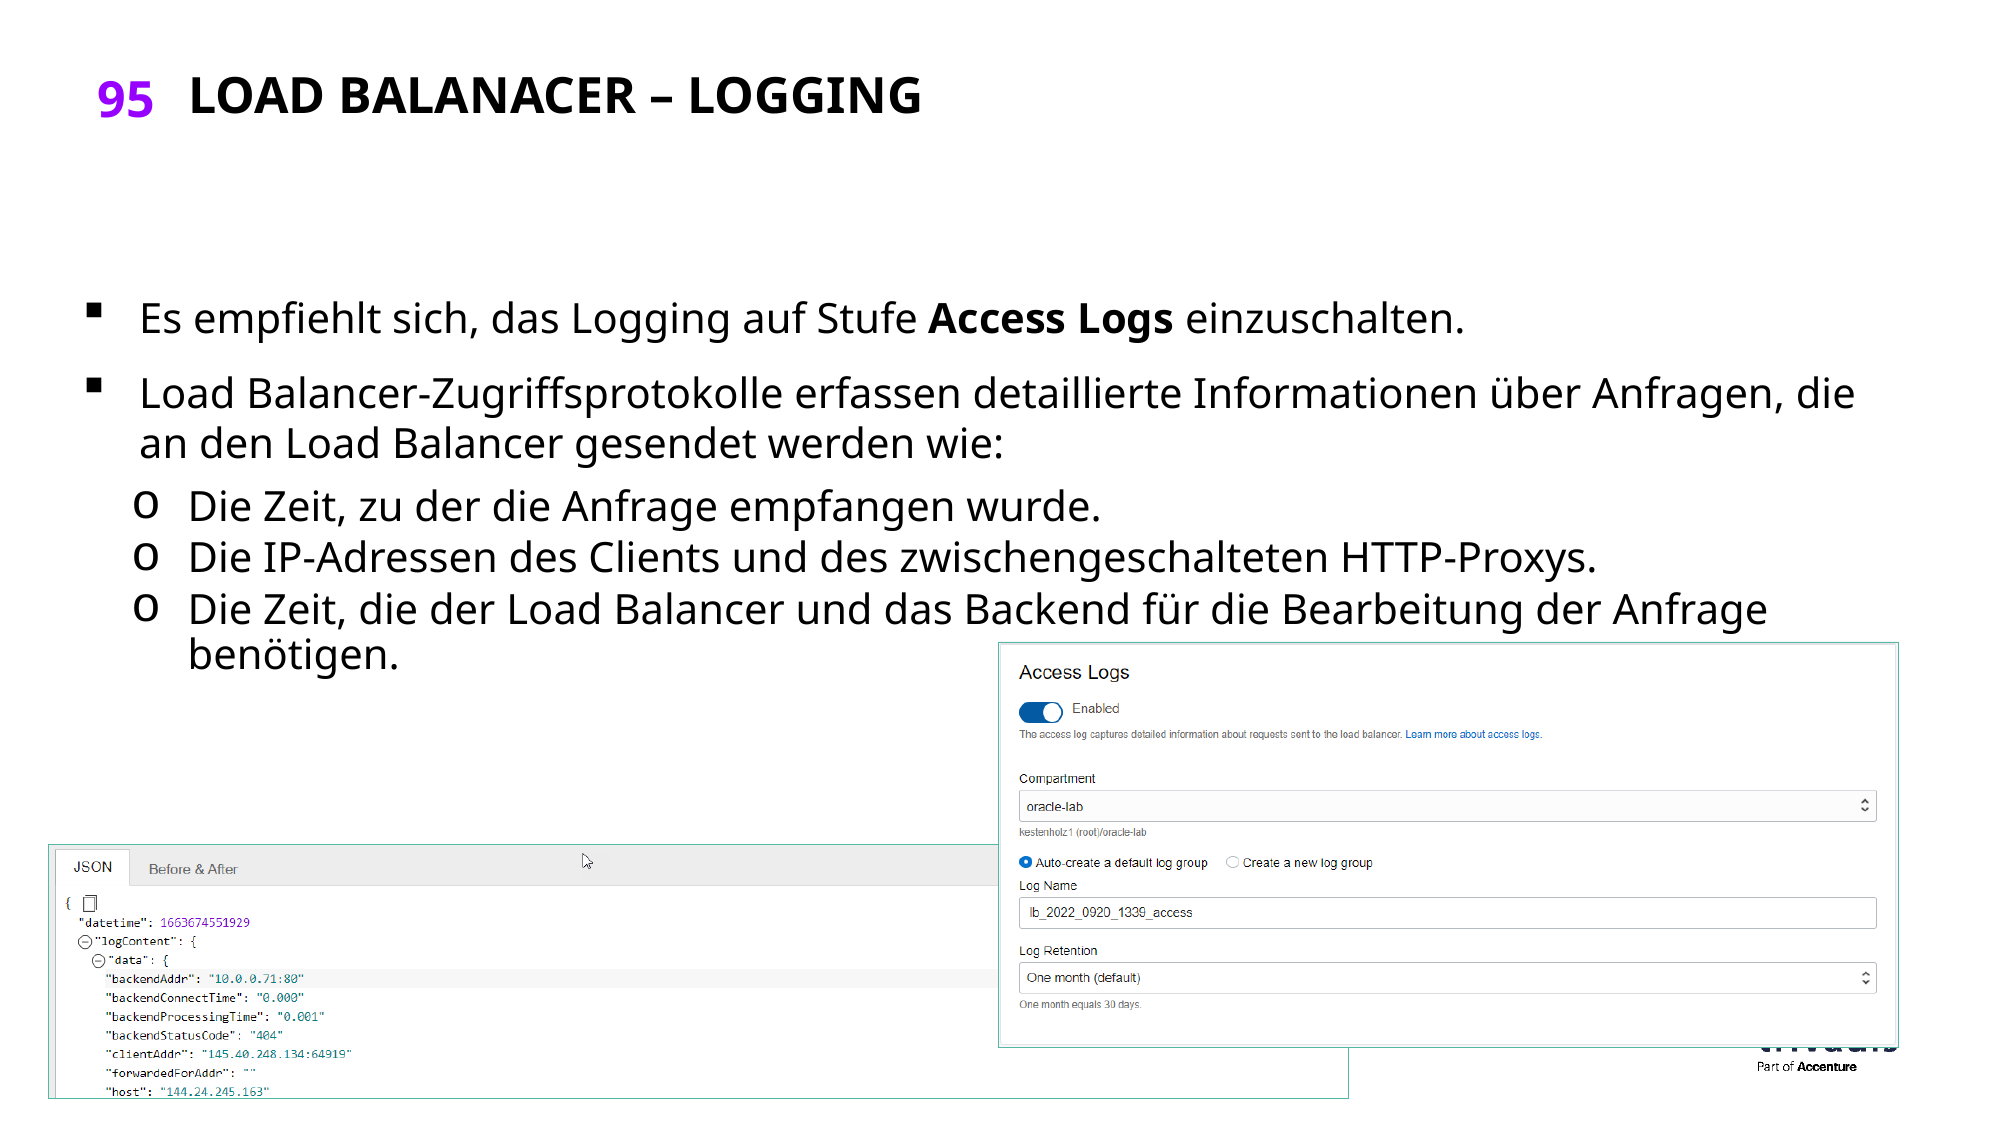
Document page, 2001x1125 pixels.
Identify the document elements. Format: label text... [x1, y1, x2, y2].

list Es empfiehlt sich, das Logging auf Stufe Access Logs einzuschalten. Load Balancer-Zugriffsprotokolle erfassen detaillierte Informationen über Anfragen, die an den Load Balancer gesendet werden wie: Die Zeit, zu der die Anfrage empfangen wurde. Die IP-Adressen des Clients und des zwischengeschalteten HTTP-Proxys. Die Zeit, die der Load Balancer und das Backend für die Bearbeitung der Anfrage benötigen. [65, 284, 1933, 1062]
picture [1757, 1062, 1897, 1071]
picture [48, 641, 1899, 1100]
title Load balanacer – logging [170, 63, 1933, 136]
